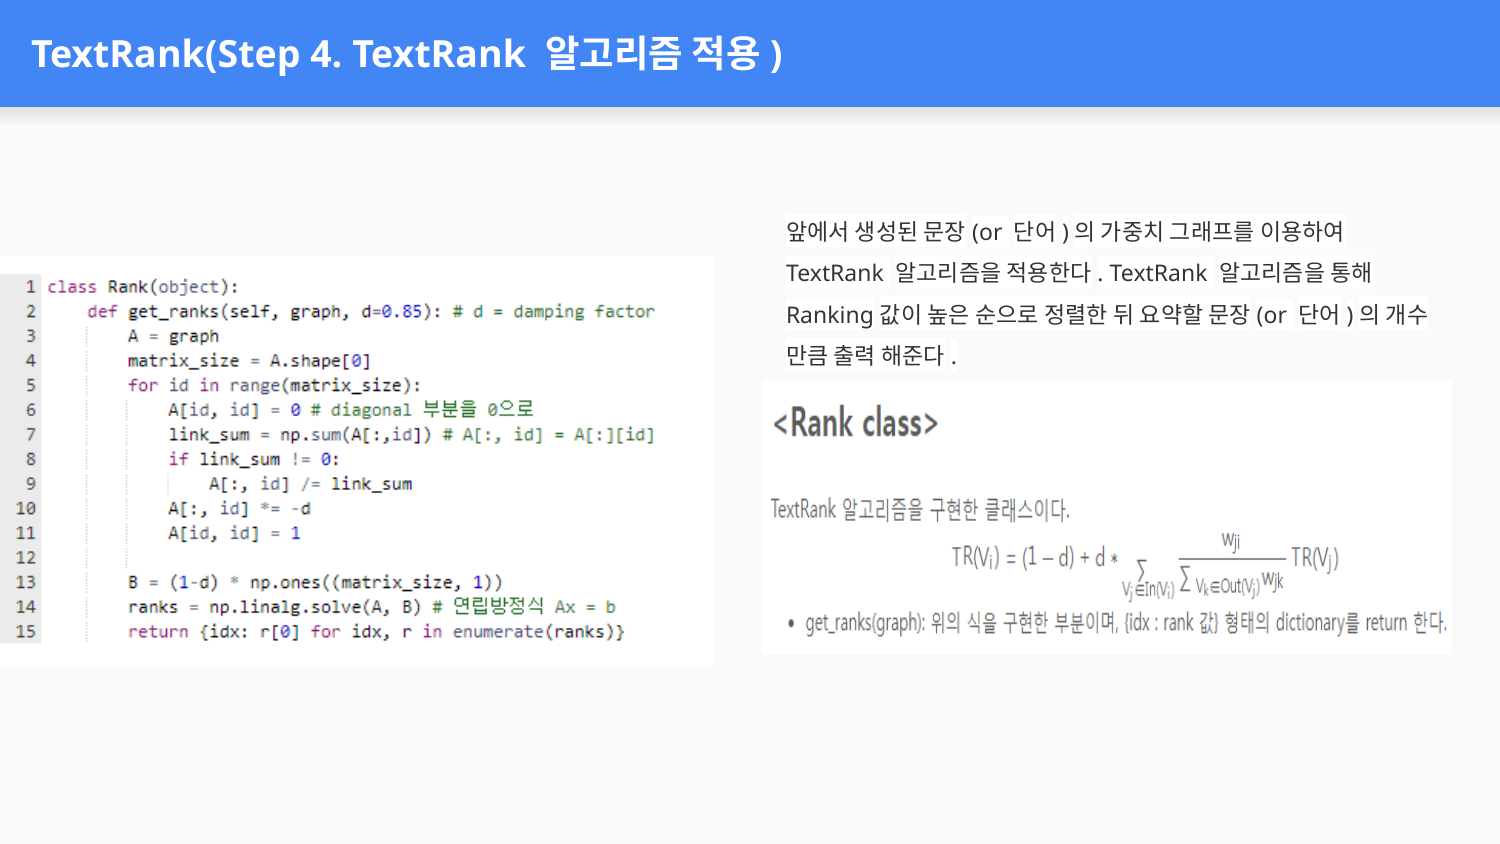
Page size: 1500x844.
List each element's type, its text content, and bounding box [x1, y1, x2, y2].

picture [762, 380, 1452, 655]
text_box 앞에서 생성된 문장(or 단어)의 가중치 그래프를 이용하여 TextRank 알고리즘을 적용한다. TextRank 알고리즘을 통해 Ranking값이 높은 순으로 정렬한 뒤 요약할 문장(or 단어)의 개수 만큼 출력 해준다. [771, 161, 1464, 761]
picture [0, 255, 714, 667]
title TextRank(Step 4. TextRank 알고리즘 적용) [16, 2, 1464, 102]
